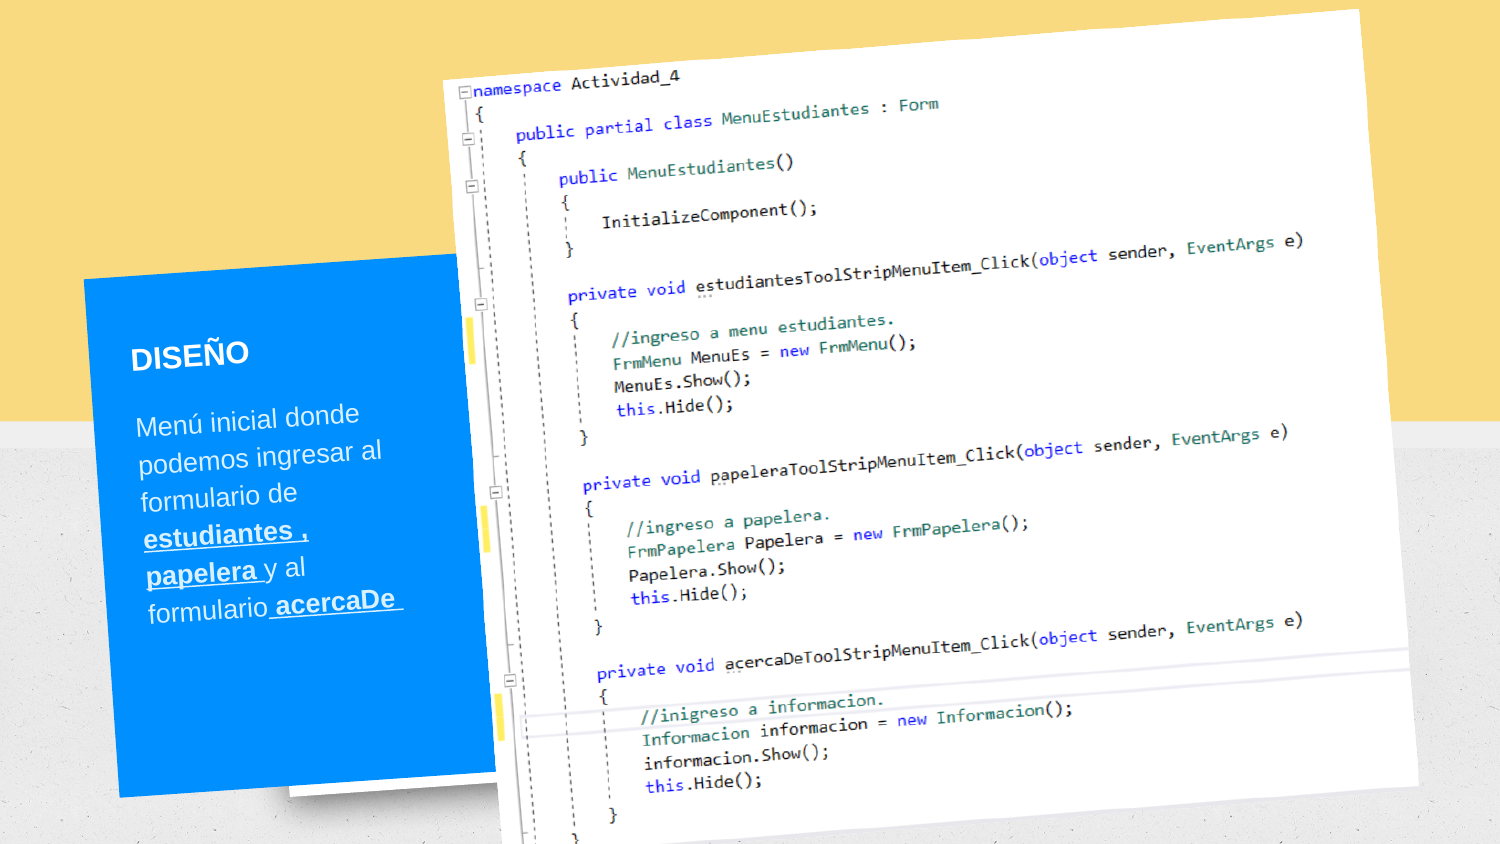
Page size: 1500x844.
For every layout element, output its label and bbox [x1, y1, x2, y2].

picture [0, 9, 1500, 844]
text_box [0, 0, 1500, 422]
text_box [83, 253, 465, 798]
